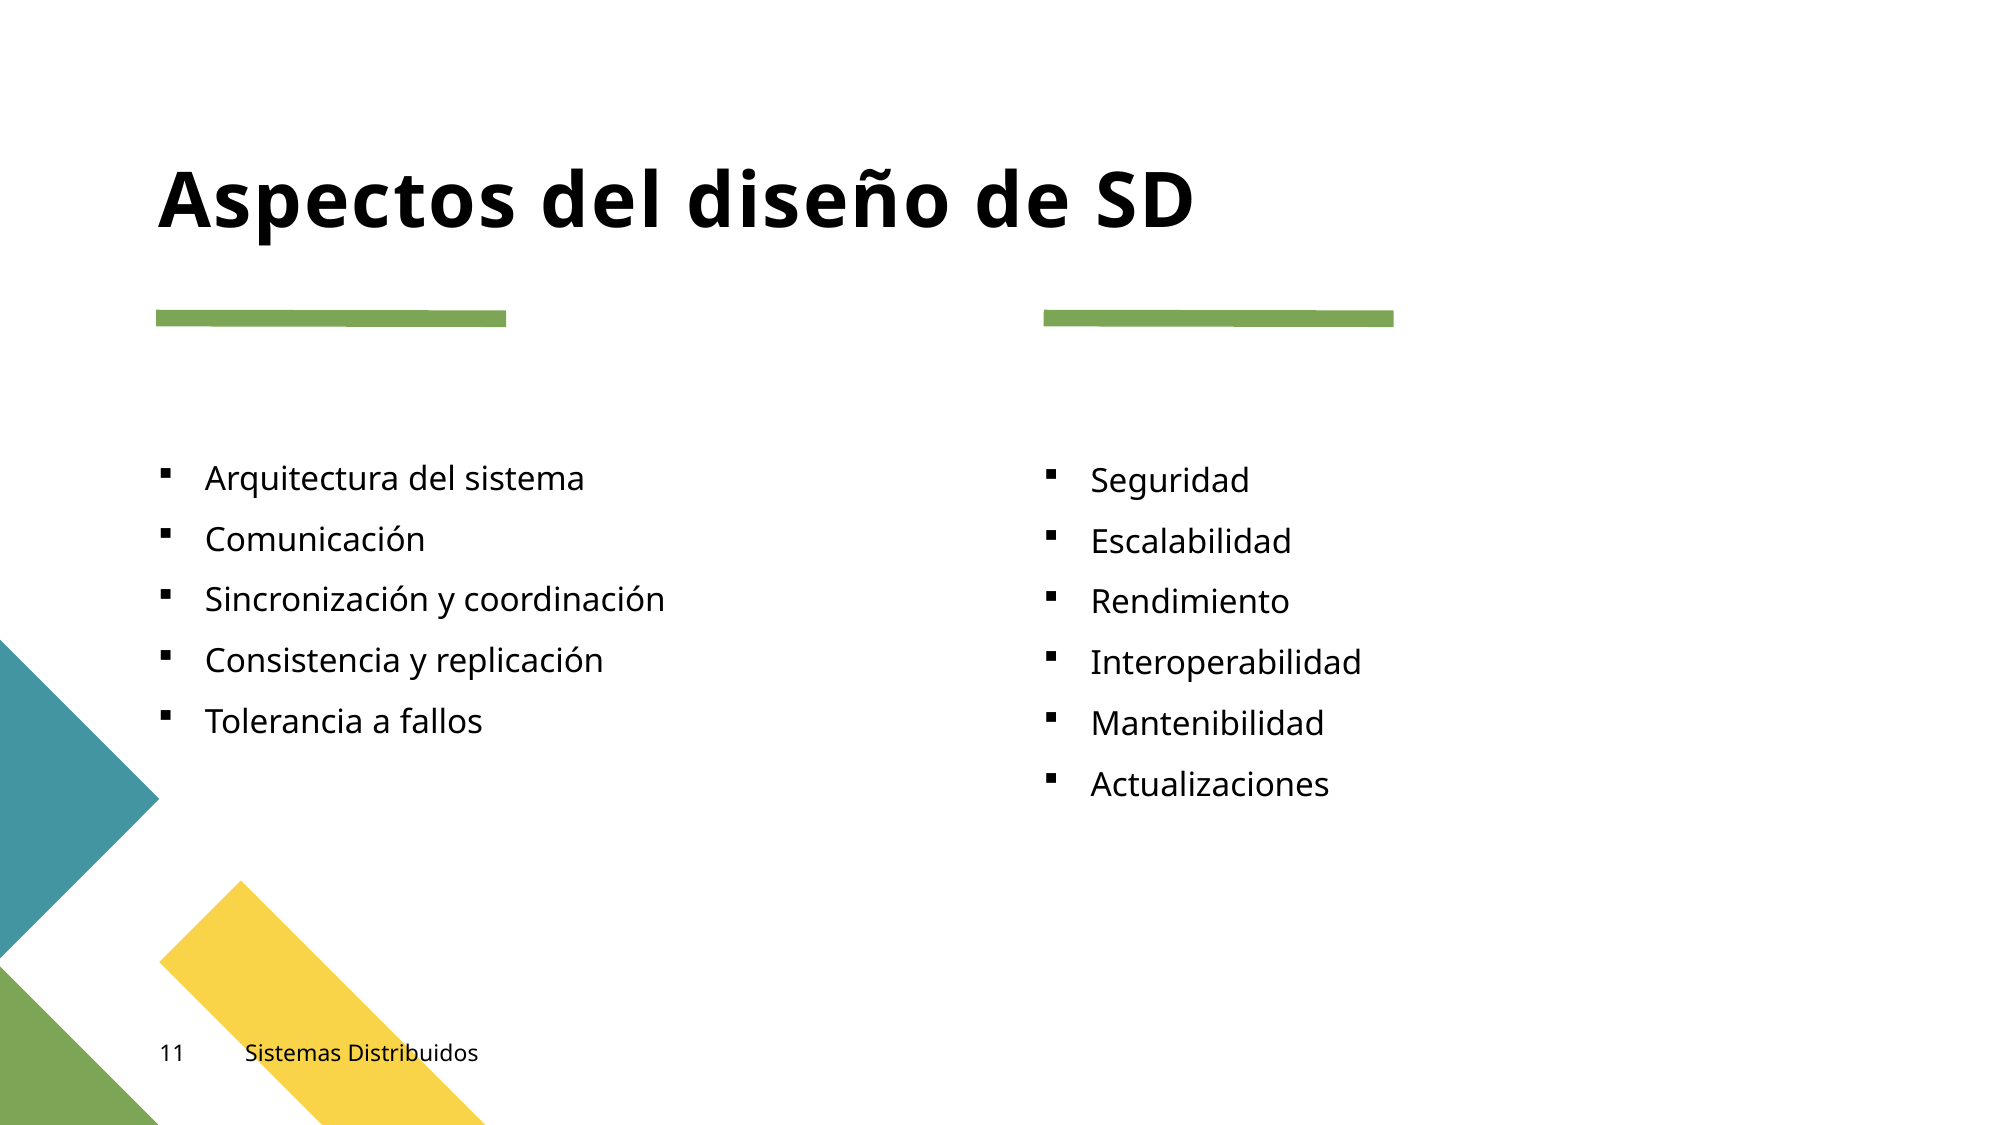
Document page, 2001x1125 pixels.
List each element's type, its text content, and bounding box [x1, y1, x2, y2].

slide_number 11 [159, 1038, 245, 1080]
footer Sistemas Distribuidos [245, 1038, 491, 1080]
list Seguridad Escalabilidad Rendimiento Interoperabilidad Mantenibilidad Actualizaciones [1043, 459, 1824, 812]
title Aspectos del diseño de SD [158, 144, 1215, 245]
list Arquitectura del sistema Comunicación Sincronización y coordinación Consistencia y replicación Tolerancia a fallos [158, 457, 950, 776]
